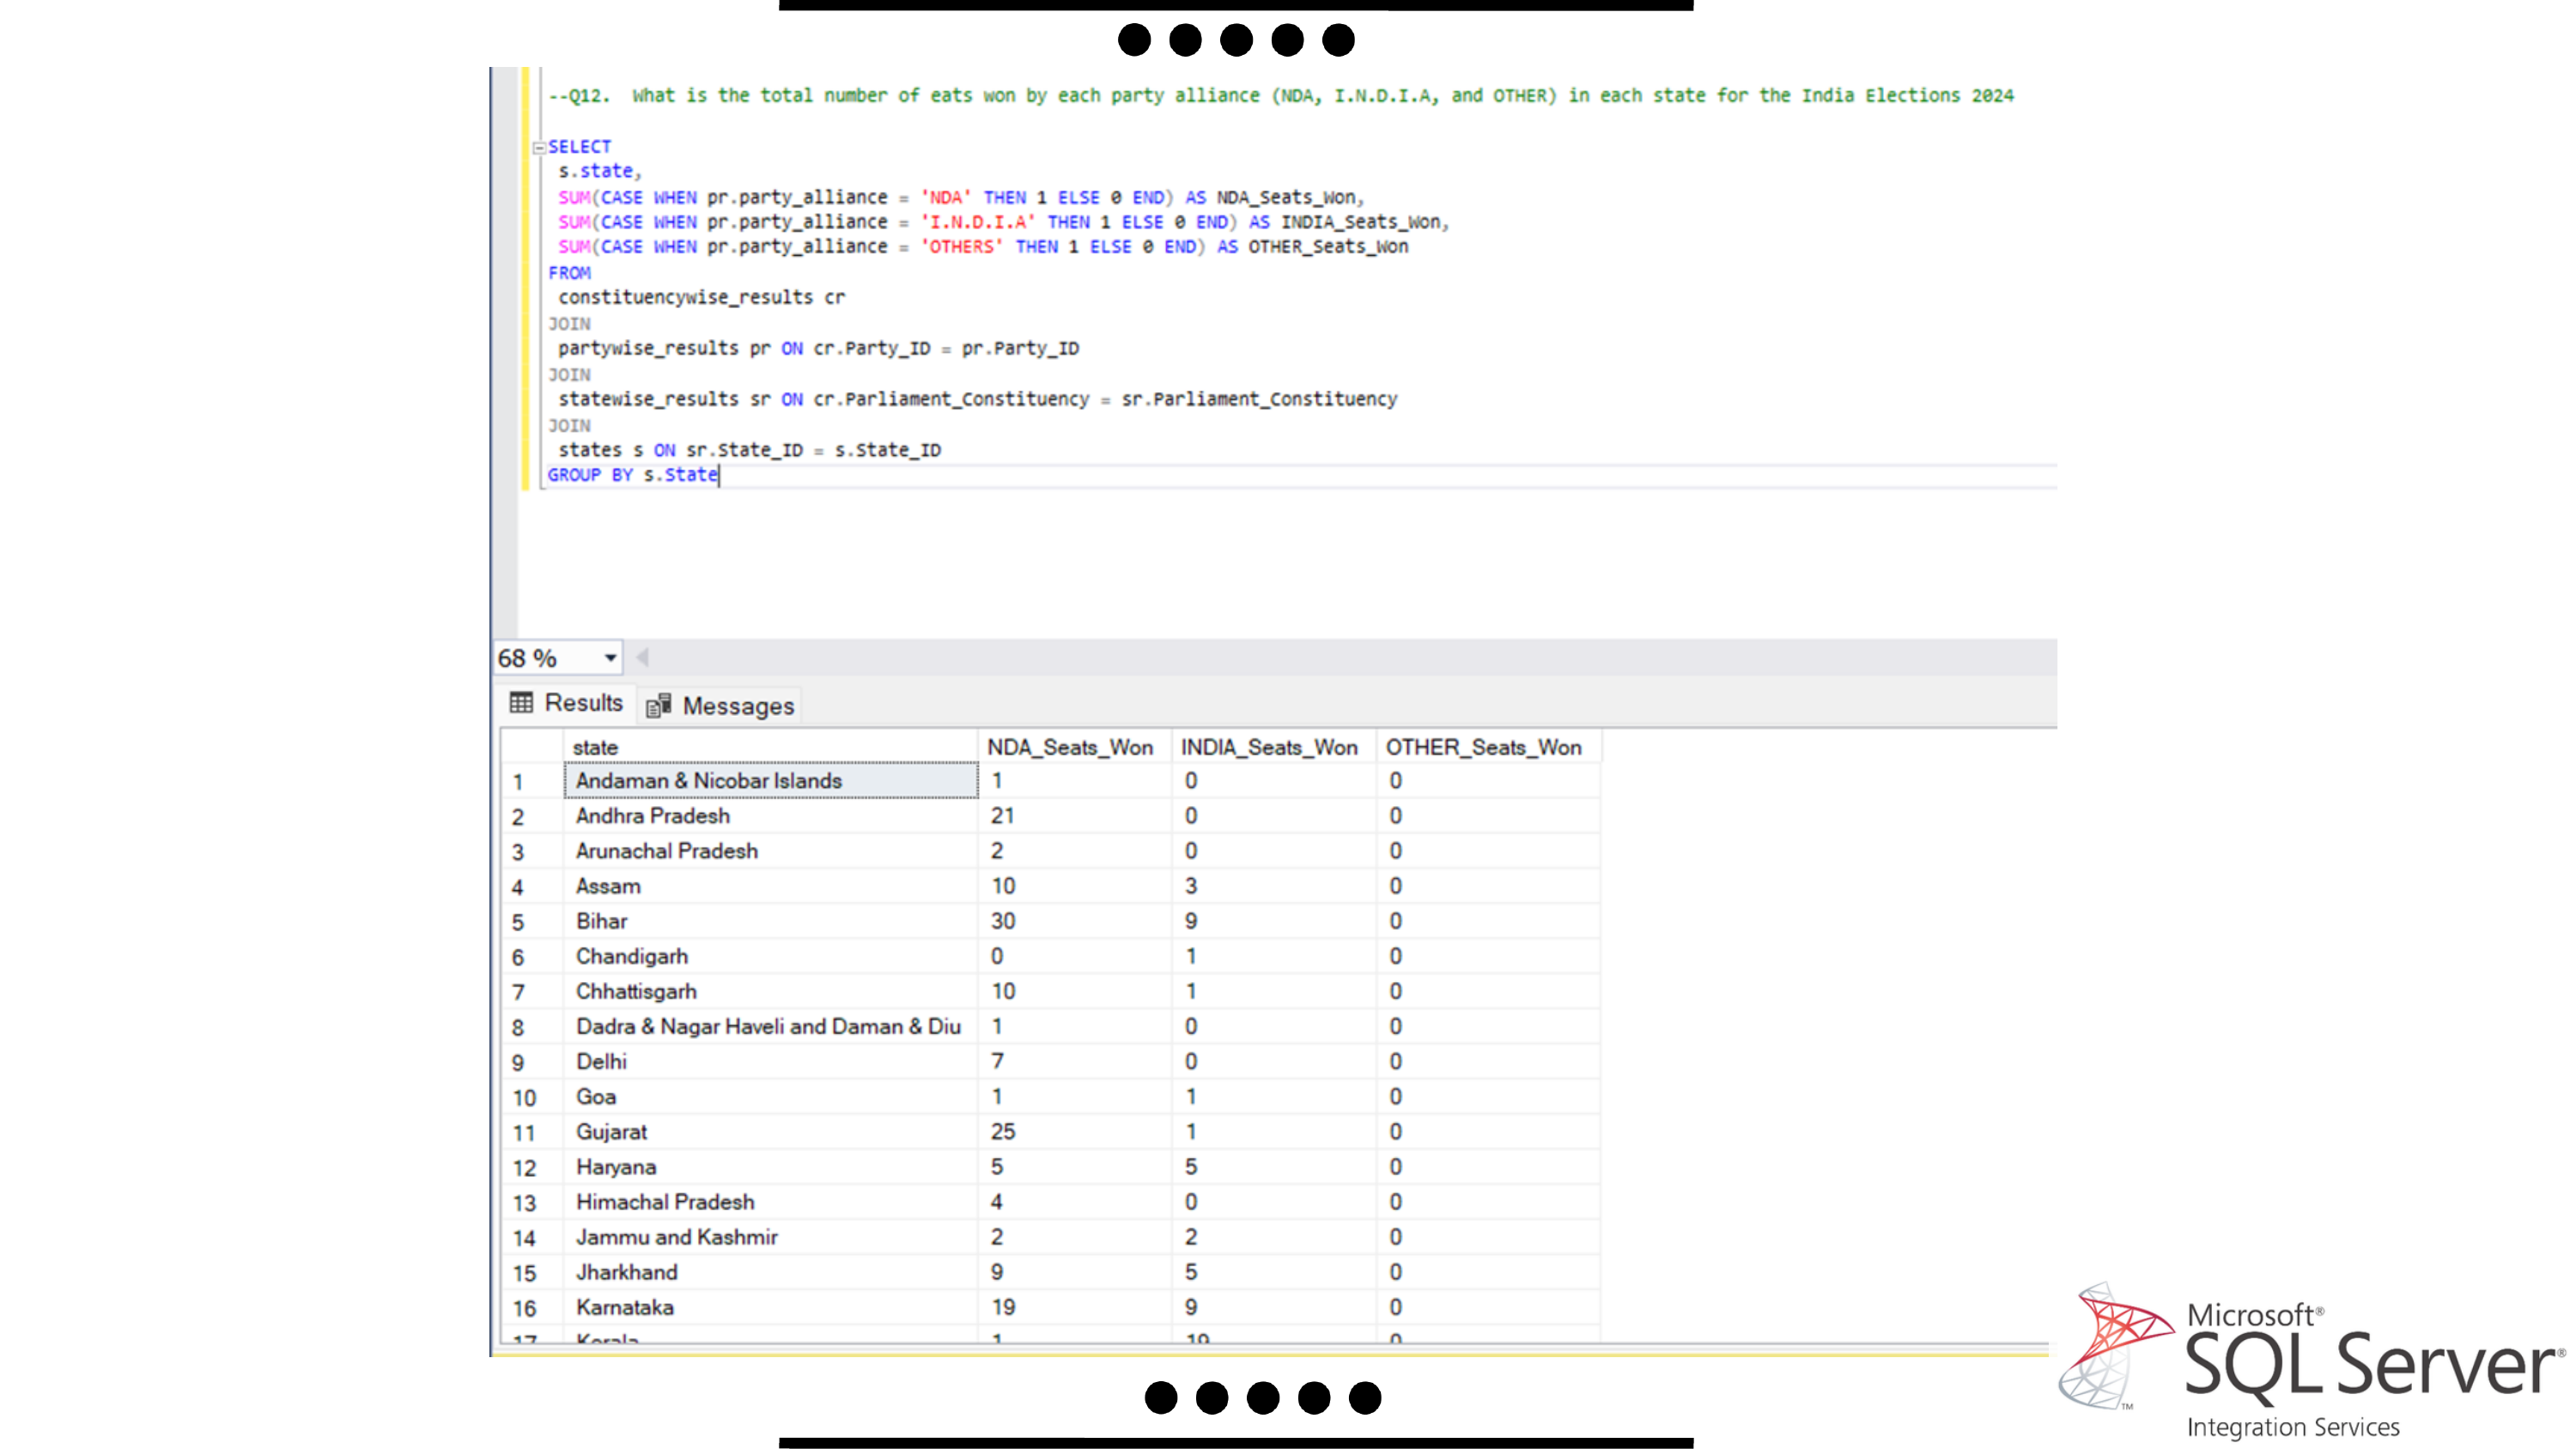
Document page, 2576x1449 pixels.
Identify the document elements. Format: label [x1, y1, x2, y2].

text_box [2049, 1268, 2576, 1449]
text_box [1145, 1379, 1382, 1416]
text_box [1118, 21, 1355, 58]
text_box [489, 67, 2058, 1357]
